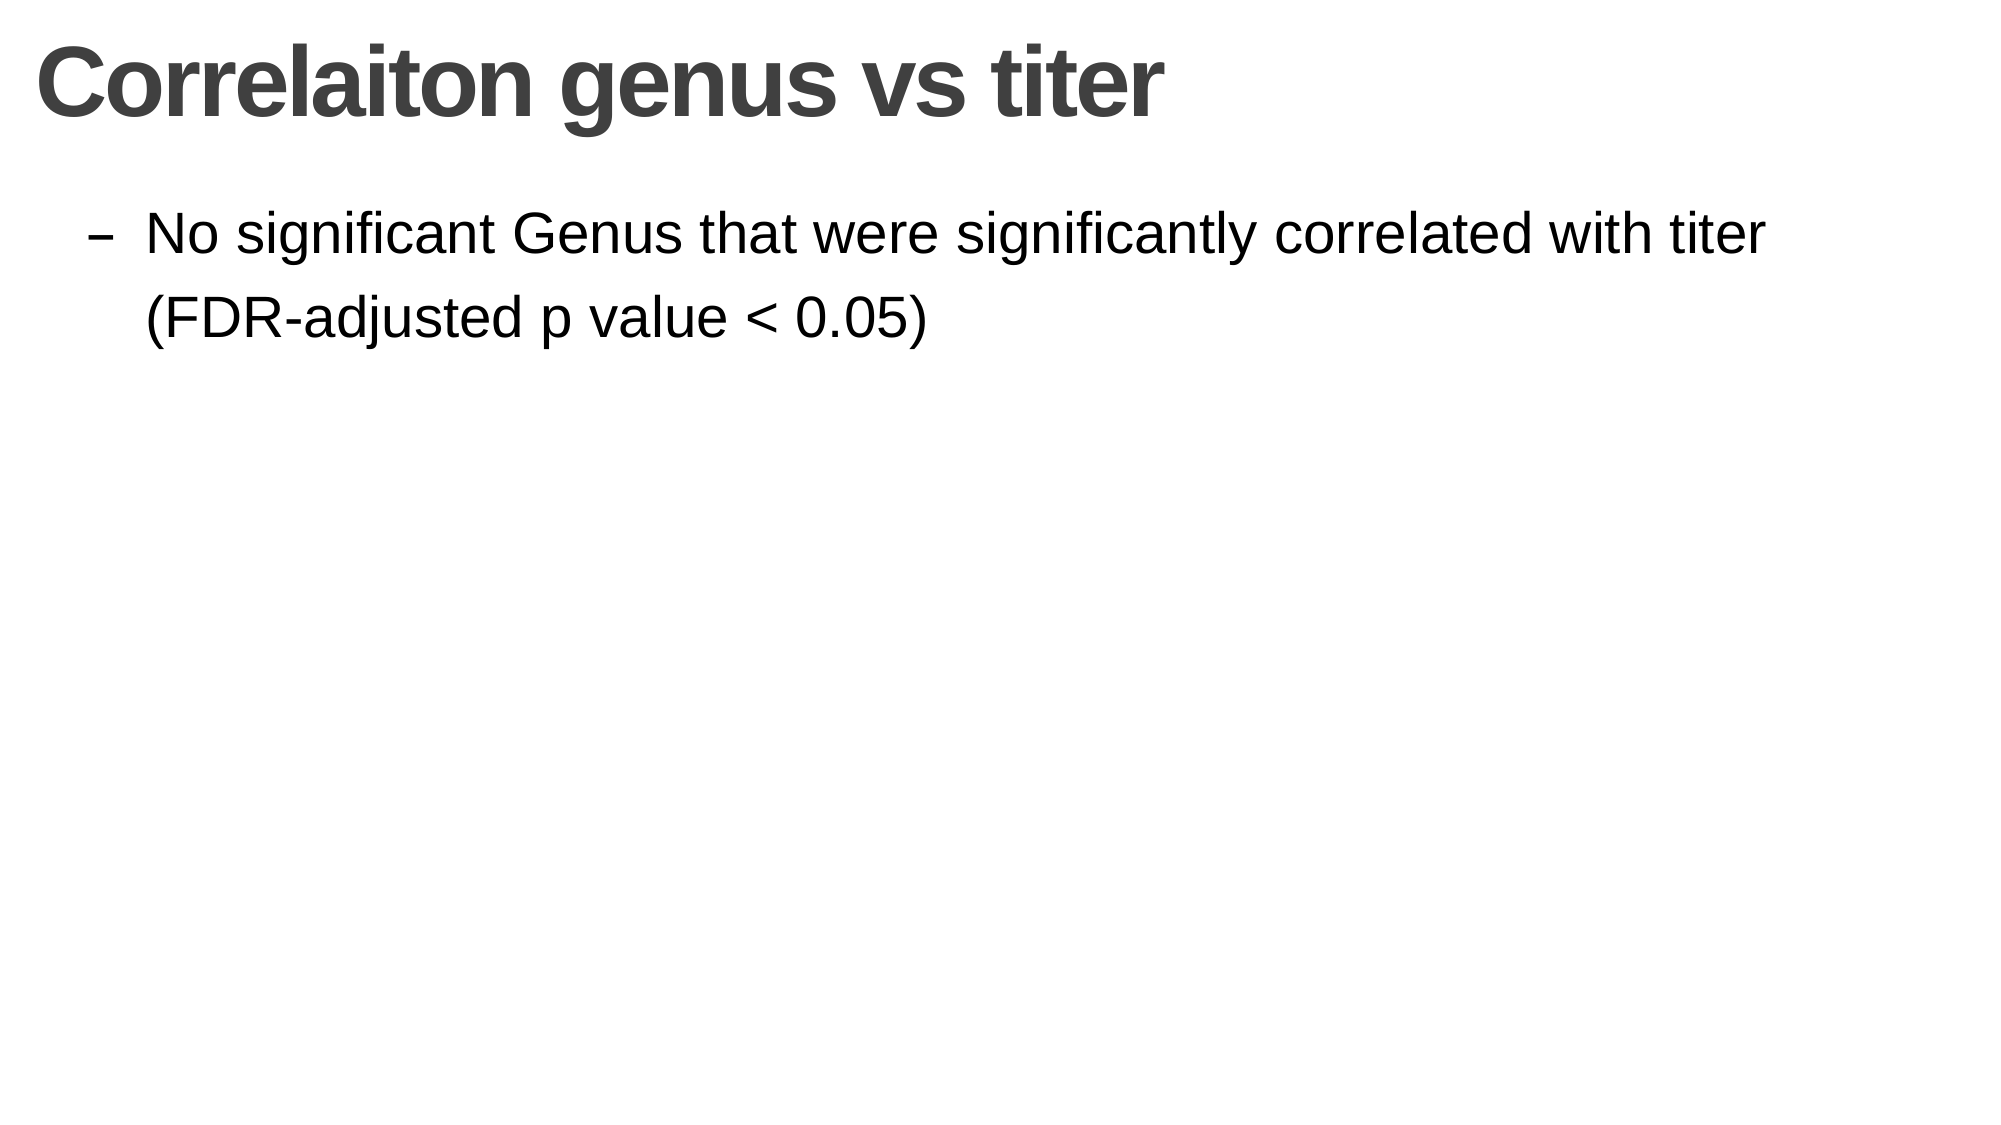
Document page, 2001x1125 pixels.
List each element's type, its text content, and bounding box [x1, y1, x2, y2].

list No significant Genus that were significantly correlated with titer (FDR-adjusted p value < 0.05) [71, 174, 1918, 1032]
title Correlaiton genus vs titer [20, 15, 1980, 153]
